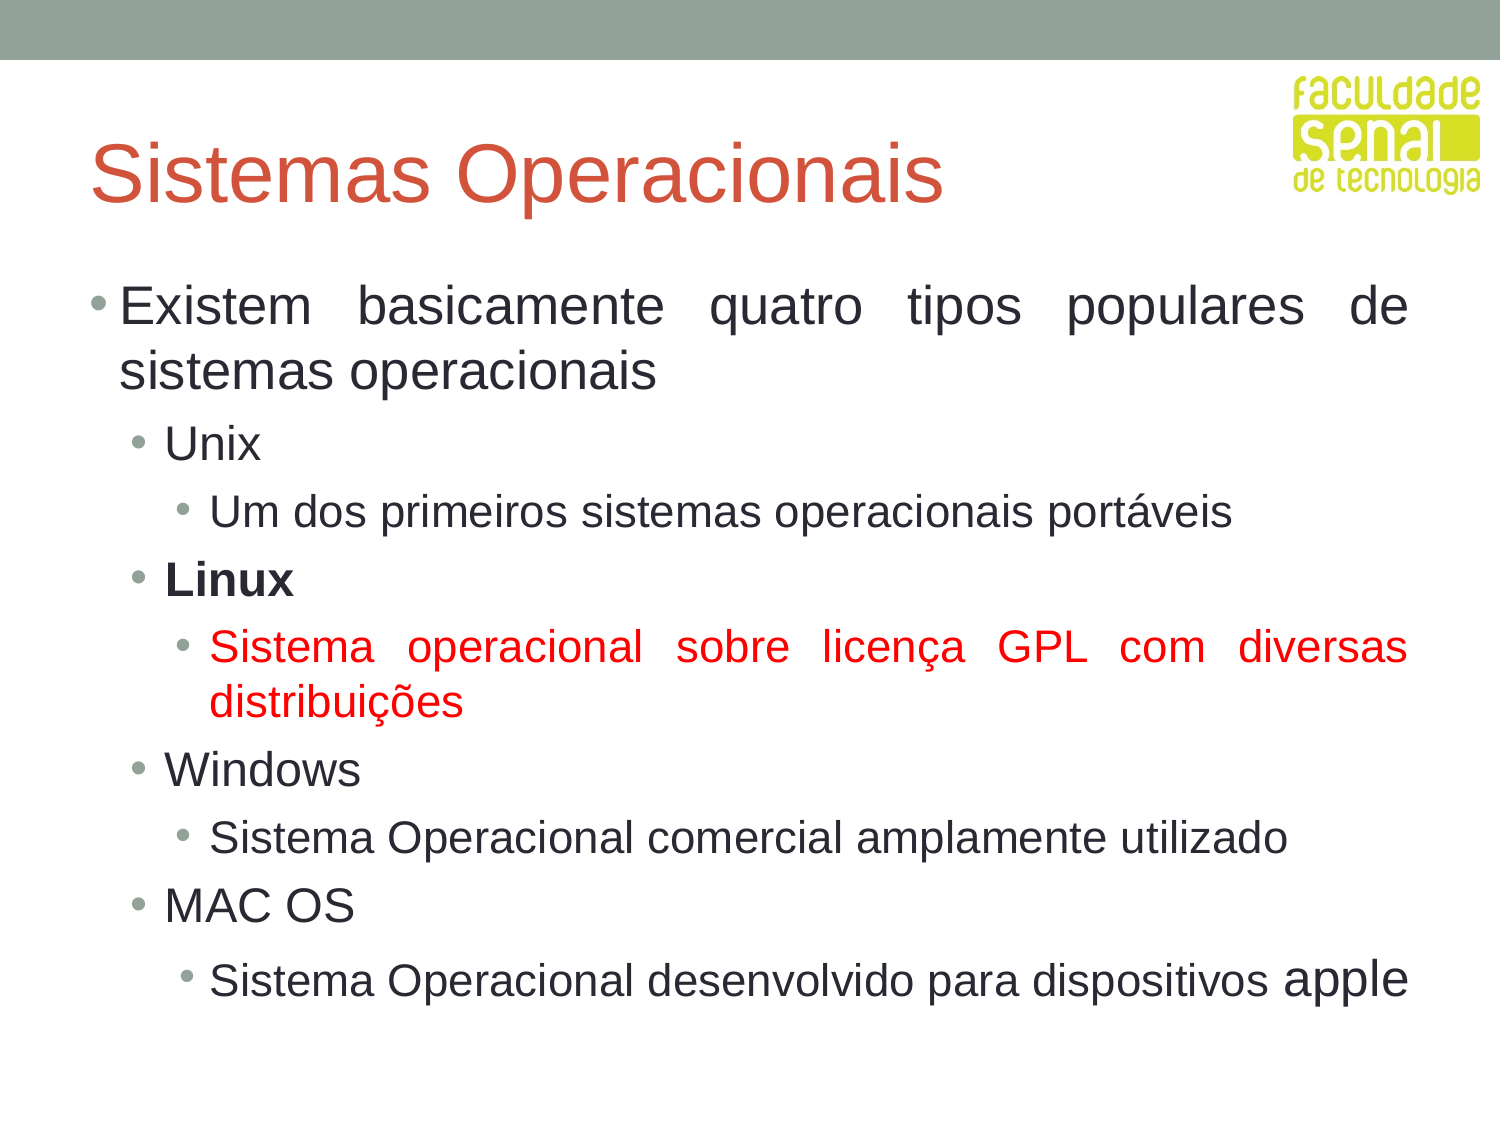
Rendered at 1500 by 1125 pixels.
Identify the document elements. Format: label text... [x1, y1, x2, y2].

picture [1293, 76, 1480, 195]
text_box Existem basicamente quatro tipos populares de sistemas operacionais Unix Um dos primeiros sistemas operacionais portáveis Linux Sistema operacional sobre licença GPL com diversas distribuições Windows Sistema Operacional comercial amplamente utilizado MAC OS Sistema Operacional desenvolvido para dispositivos apple [74, 262, 1425, 1063]
text_box Sistemas Operacionais [74, 87, 1425, 250]
